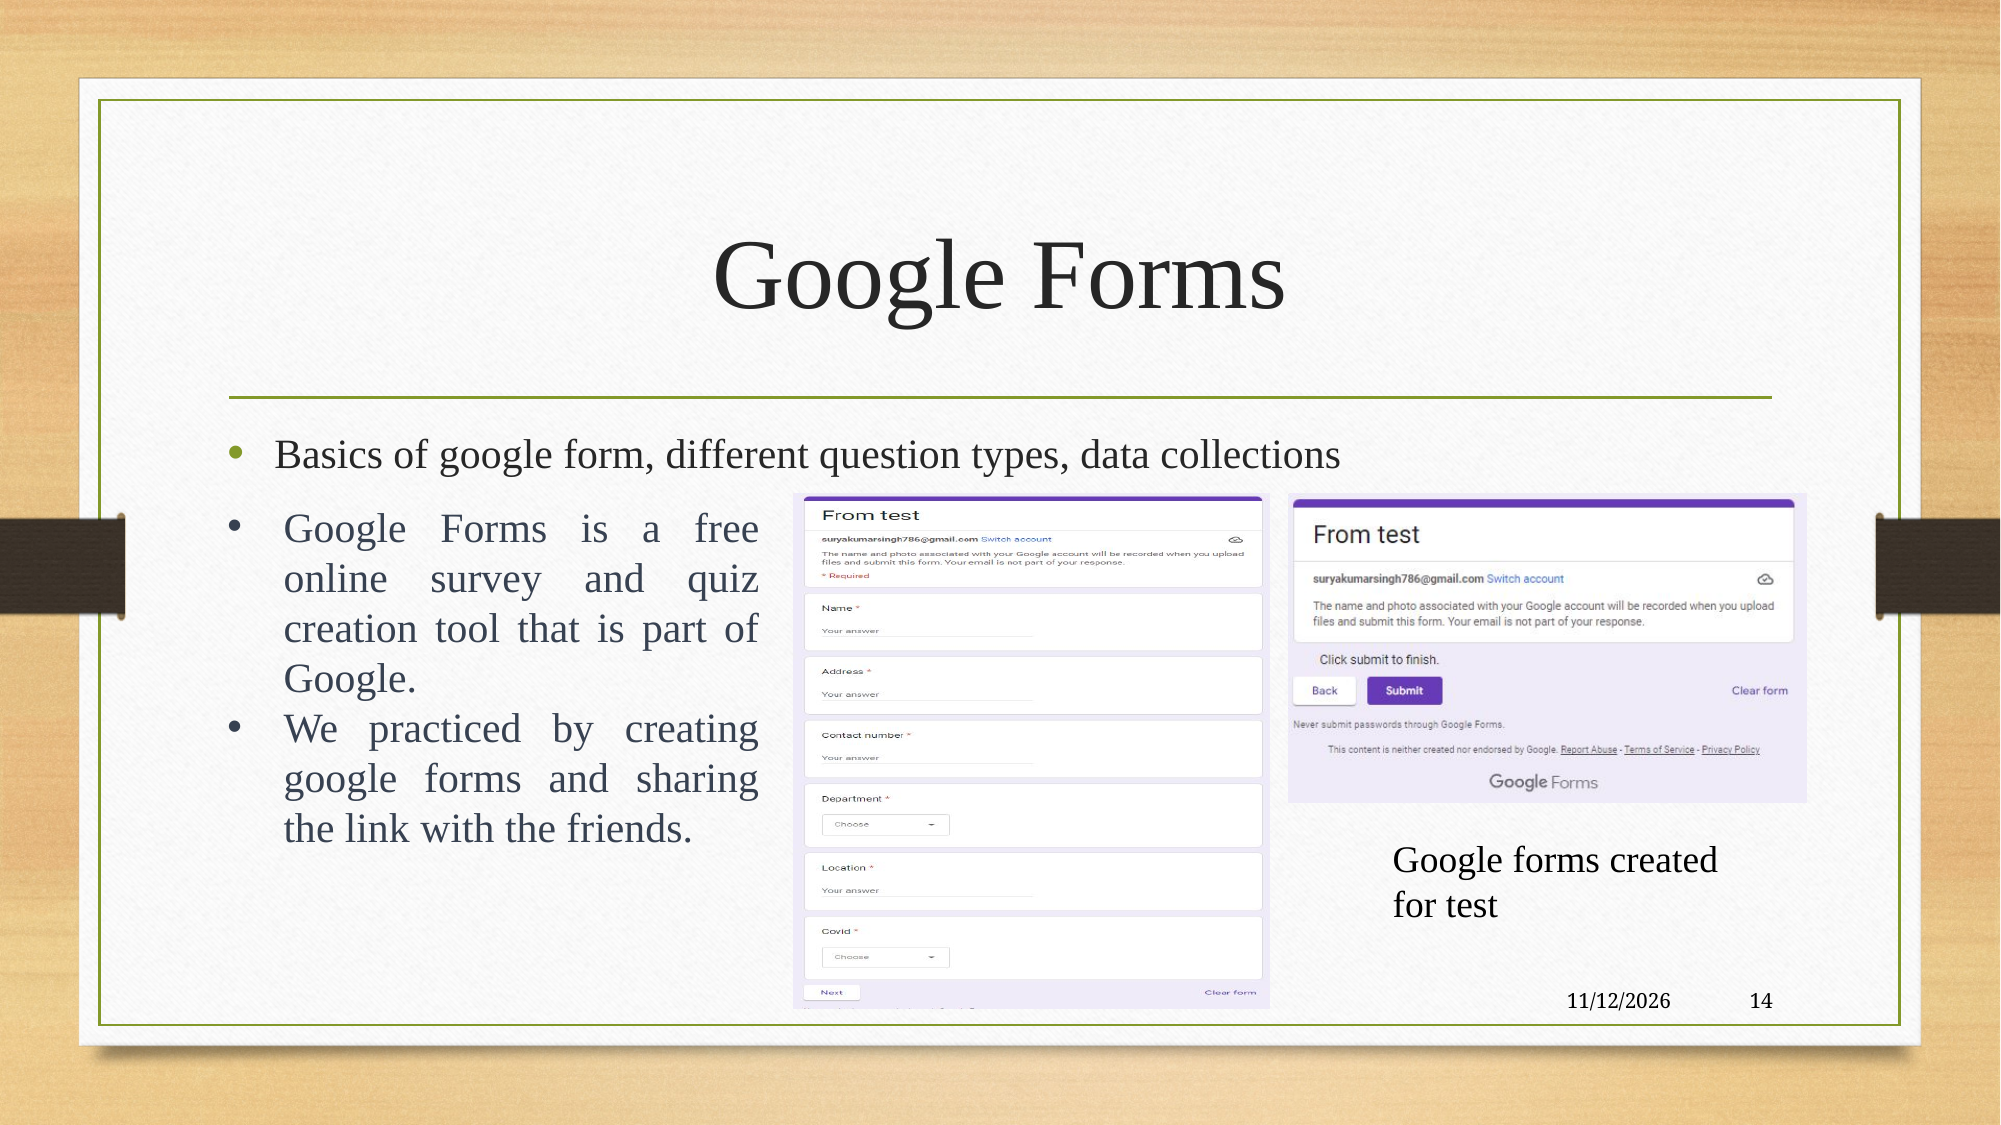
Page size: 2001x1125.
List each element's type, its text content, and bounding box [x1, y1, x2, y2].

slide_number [1423, 979, 1686, 1025]
slide_number 14 [1698, 979, 1788, 1025]
text_box Google Forms is a free online survey and quiz creation tool that is part of Google. We practiced by creating google forms and sharing the link with the friends. [212, 493, 775, 859]
list Basics of google form, different question types, data collections [212, 419, 1788, 964]
picture [0, 0, 2001, 1125]
title Google Forms [212, 161, 1788, 375]
text_box Google forms created for test [1377, 827, 1767, 933]
